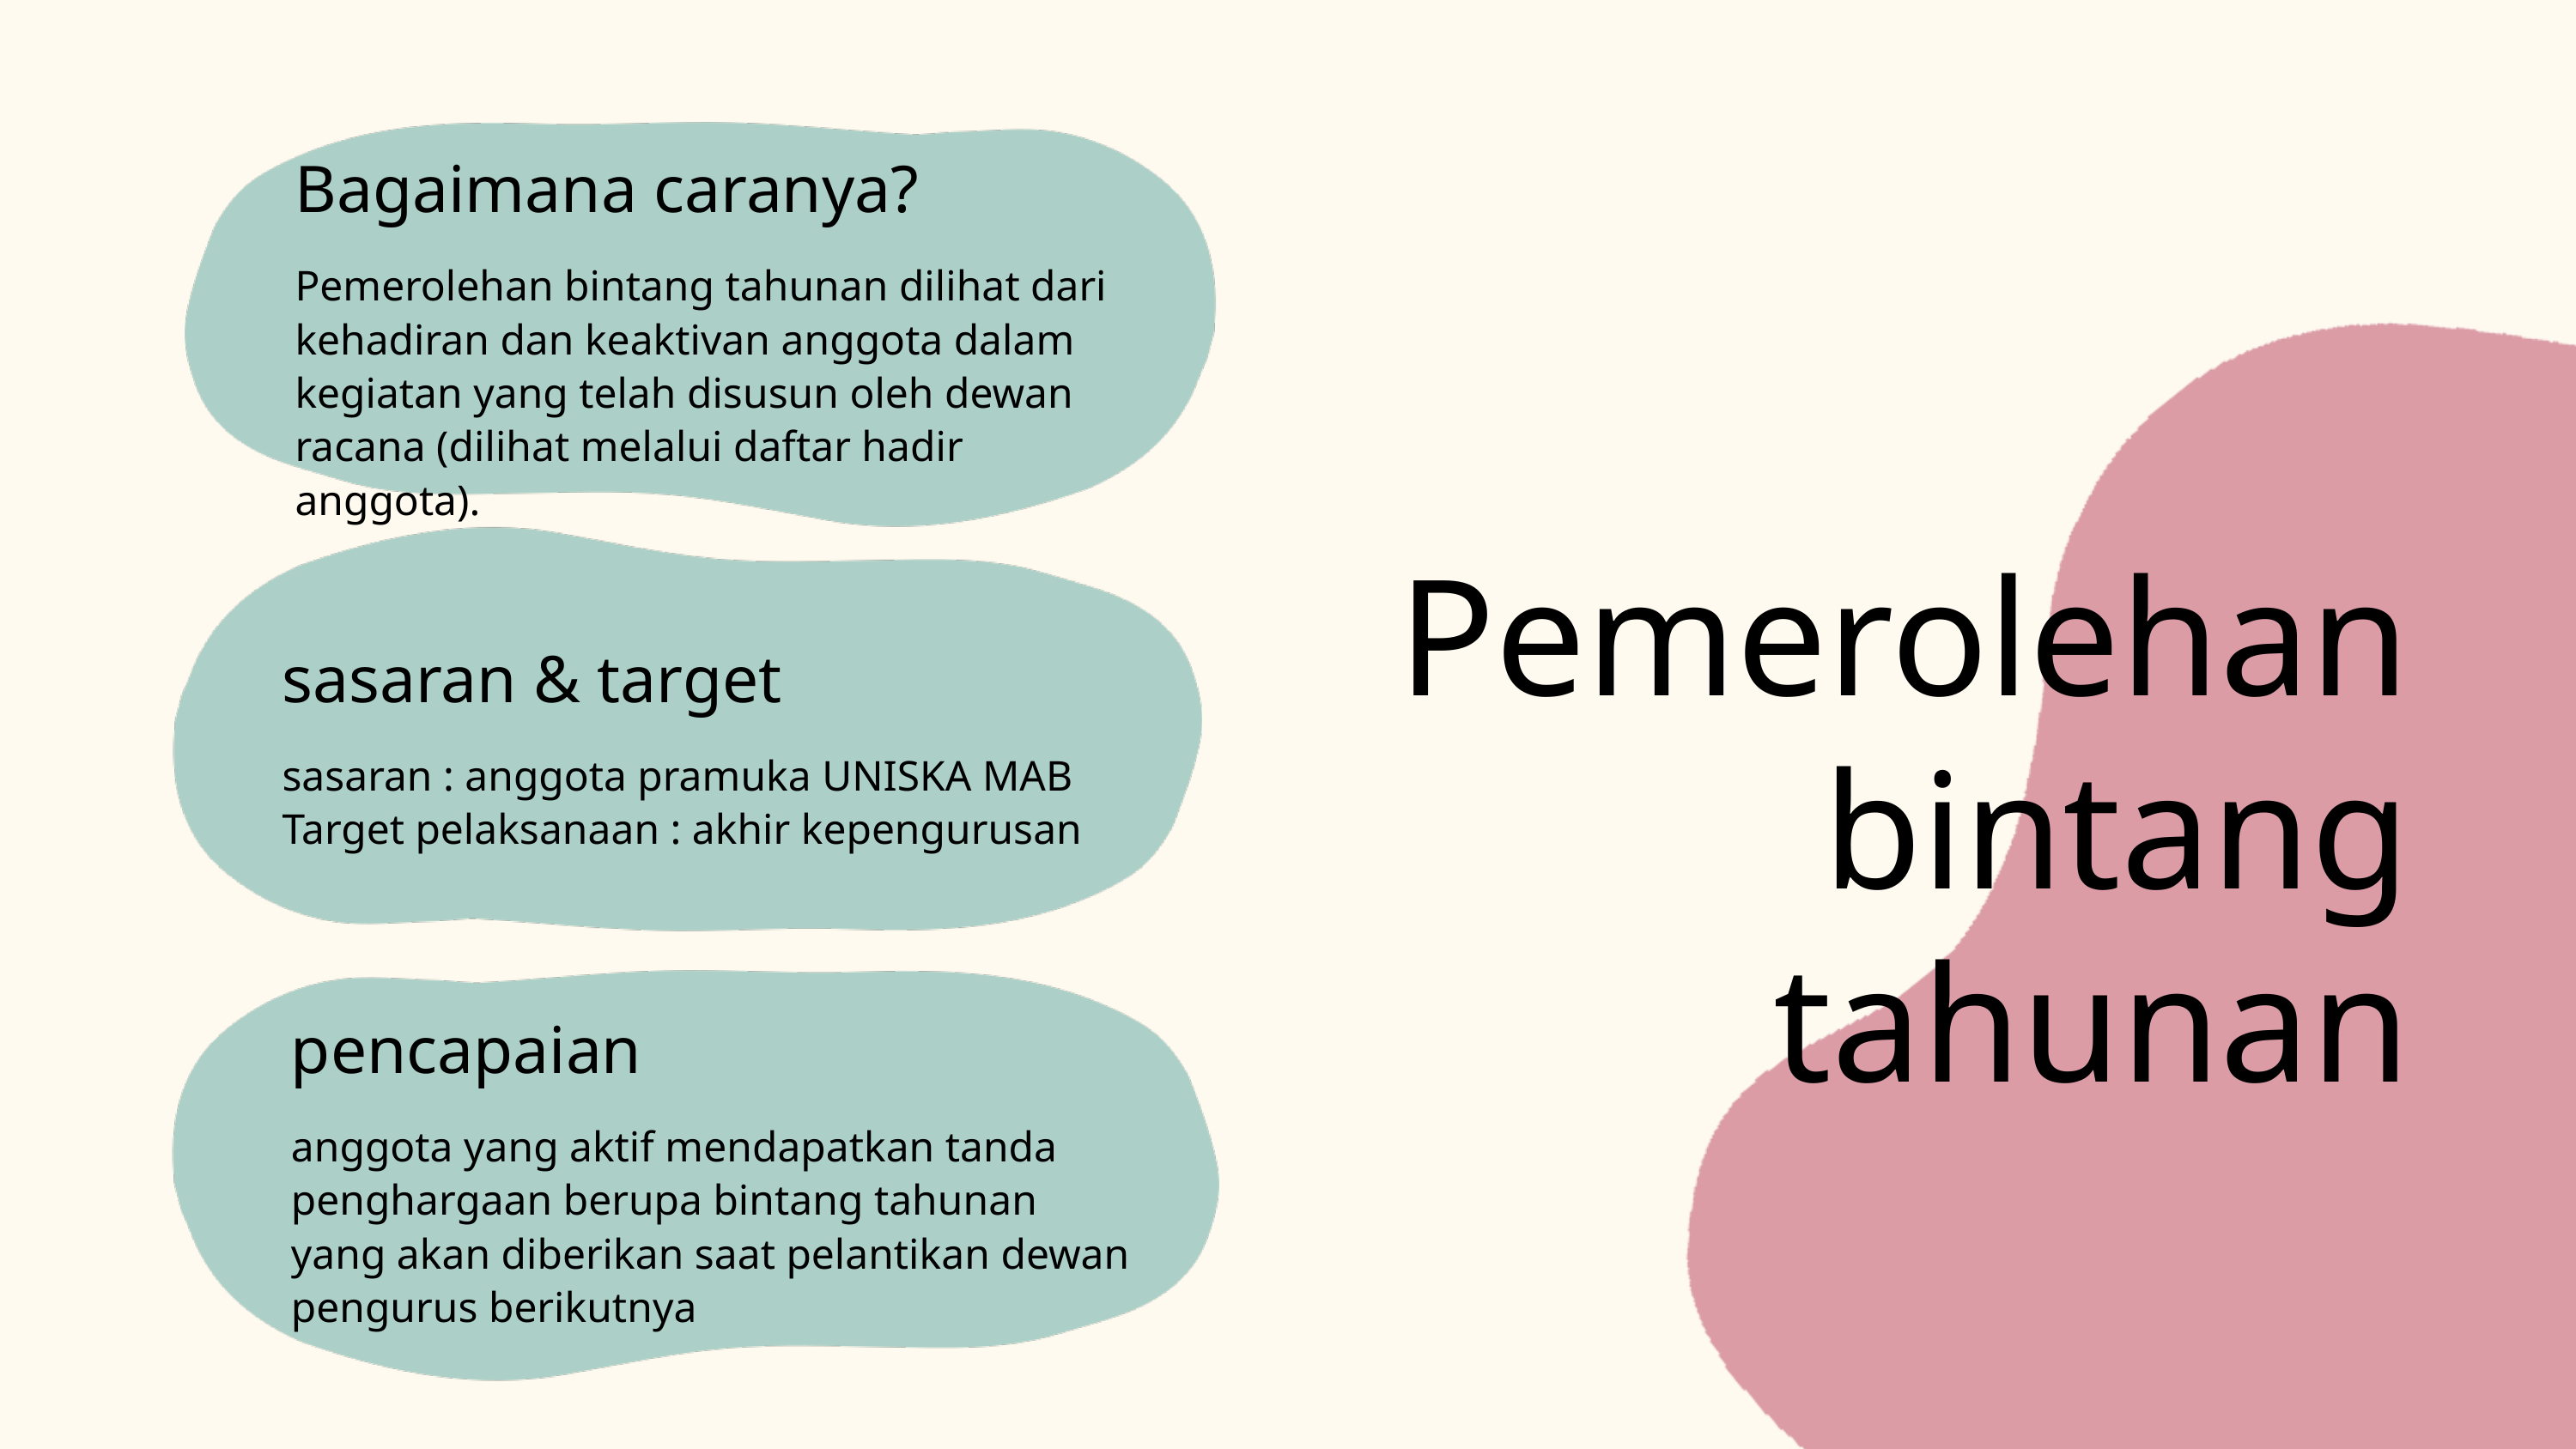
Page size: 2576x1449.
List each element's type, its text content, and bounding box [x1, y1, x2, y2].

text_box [295, 144, 1142, 468]
picture [168, 121, 1219, 931]
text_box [290, 1005, 1133, 1329]
picture [168, 969, 1219, 1390]
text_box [282, 634, 1142, 852]
text_box Pemerolehan bintang tahunan [1288, 535, 1645, 1115]
picture [1504, 92, 2576, 1449]
